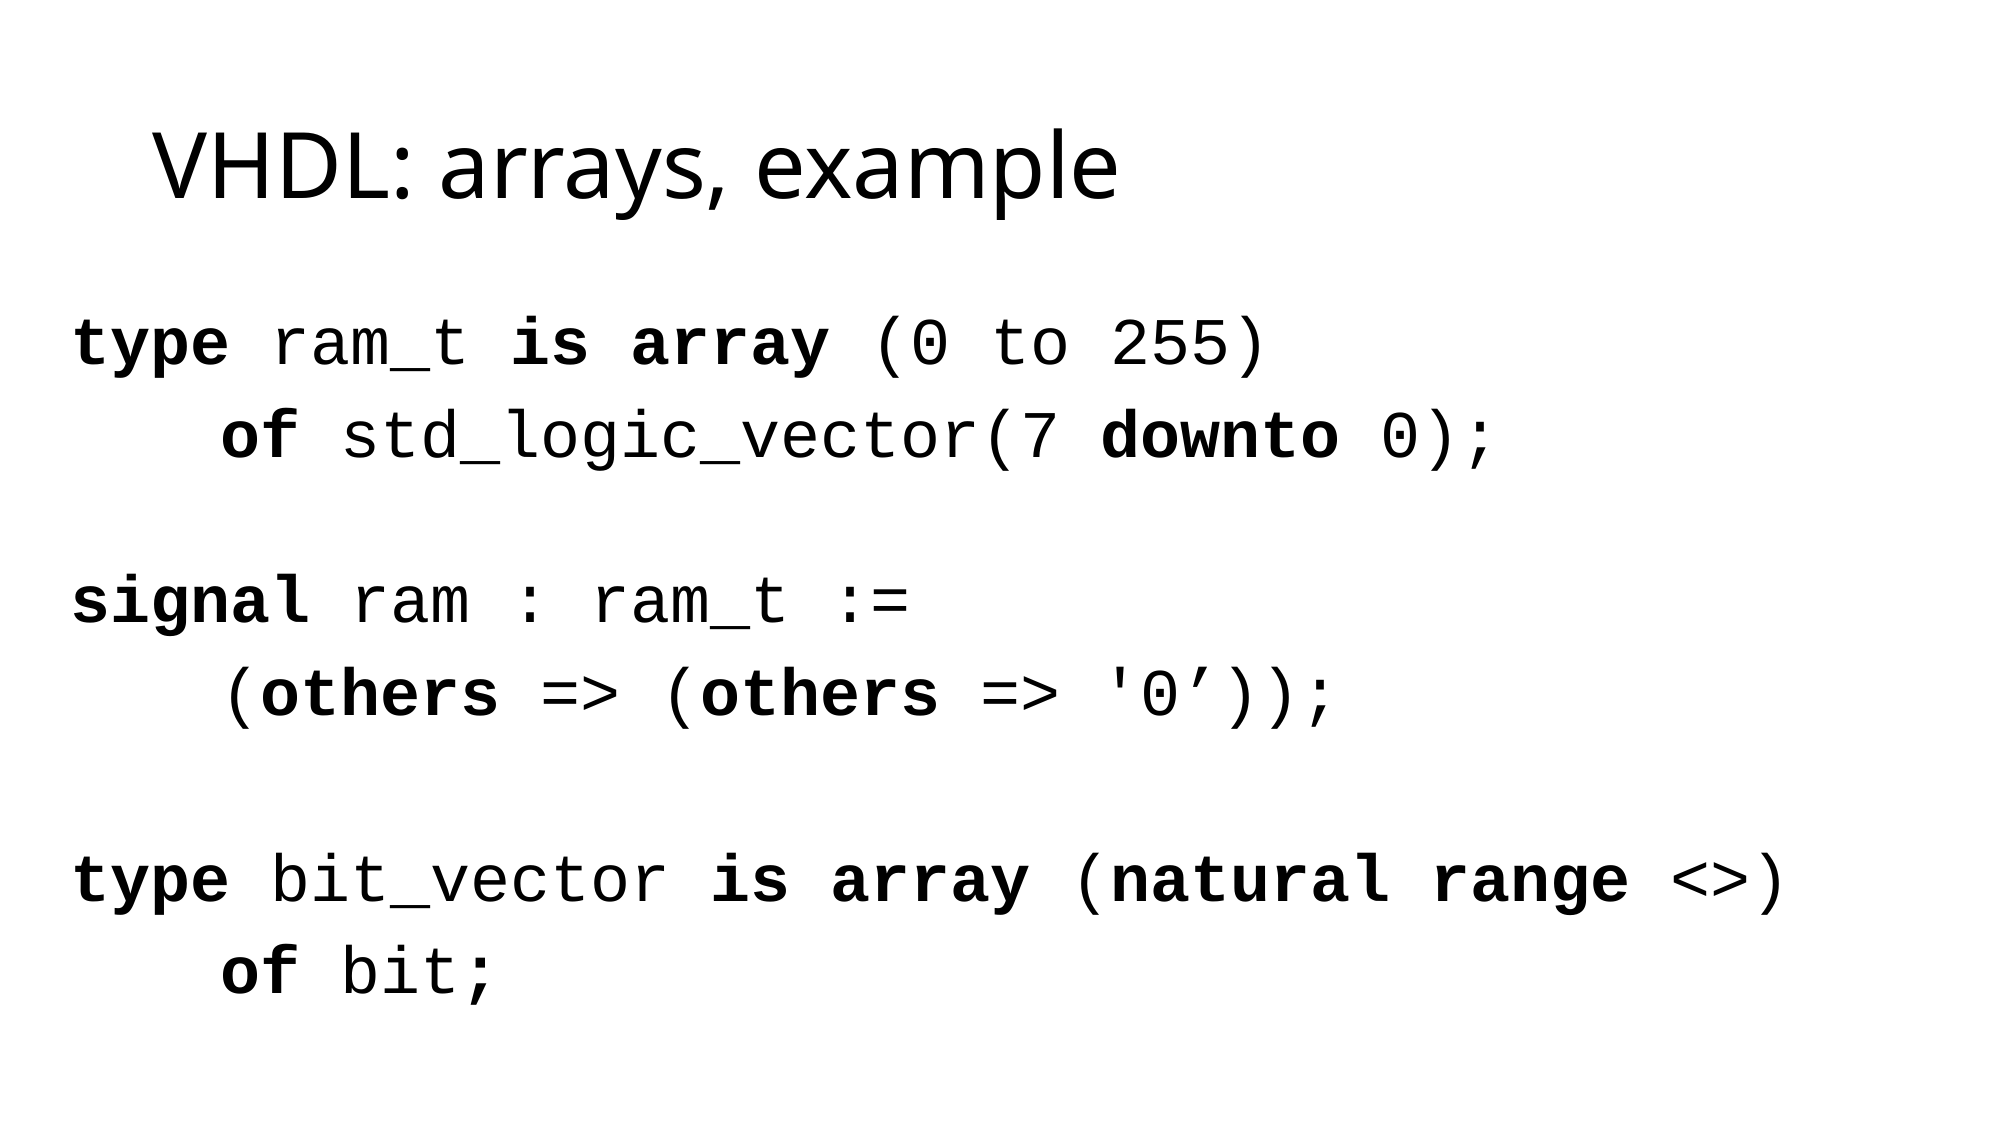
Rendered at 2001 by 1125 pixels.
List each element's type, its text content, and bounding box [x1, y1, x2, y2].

list type ram_t is array (0 to 255) of std_logic_vector(7 downto 0); signal ram : ram_t := (others => (others => '0’)); type bit_vector is array (natural range <>) of bit; [55, 299, 1947, 1085]
title VHDL: arrays, example [137, 59, 1863, 278]
